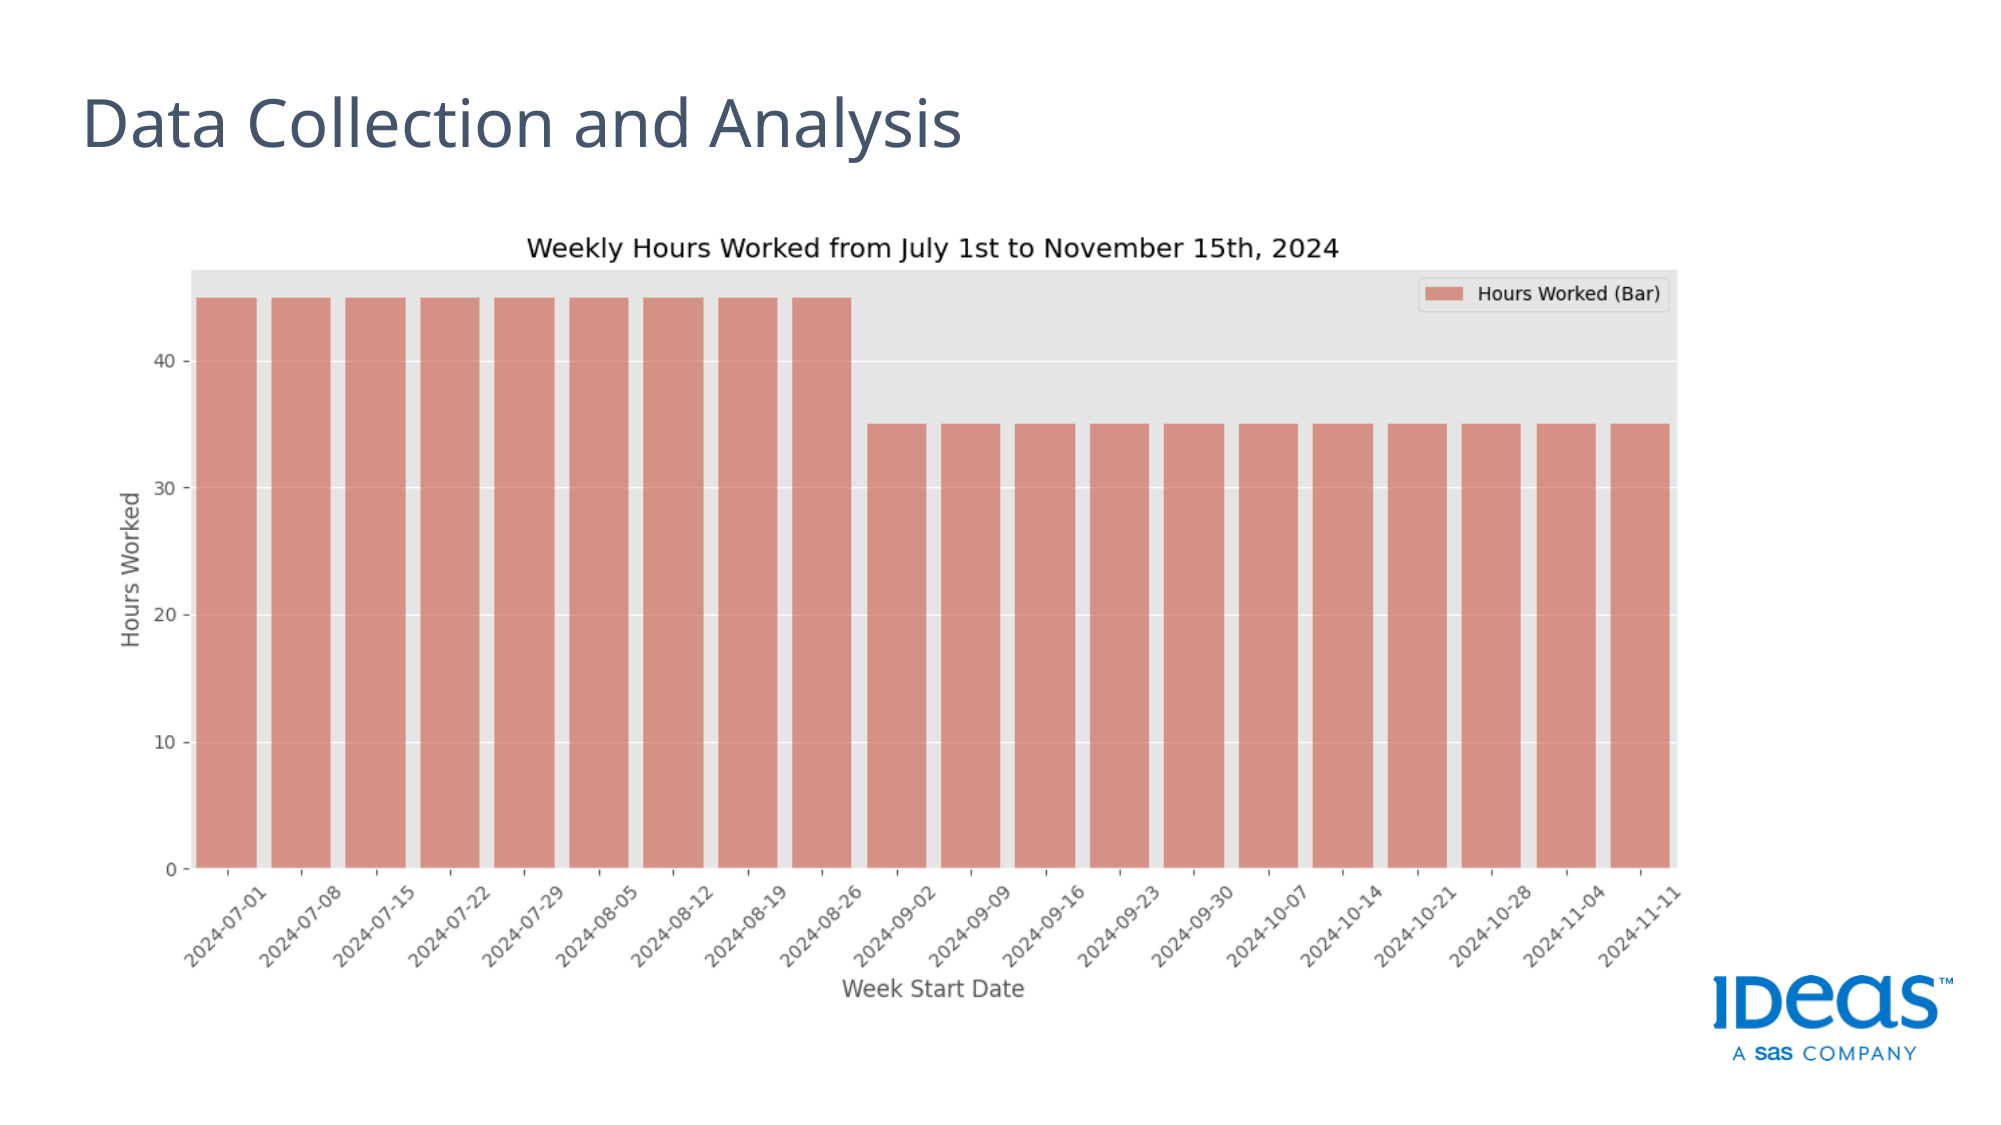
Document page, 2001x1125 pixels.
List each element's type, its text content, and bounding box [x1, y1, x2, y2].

picture [108, 224, 1698, 1016]
picture [1713, 975, 1953, 1061]
title Data Collection and Analysis [66, 71, 1929, 181]
